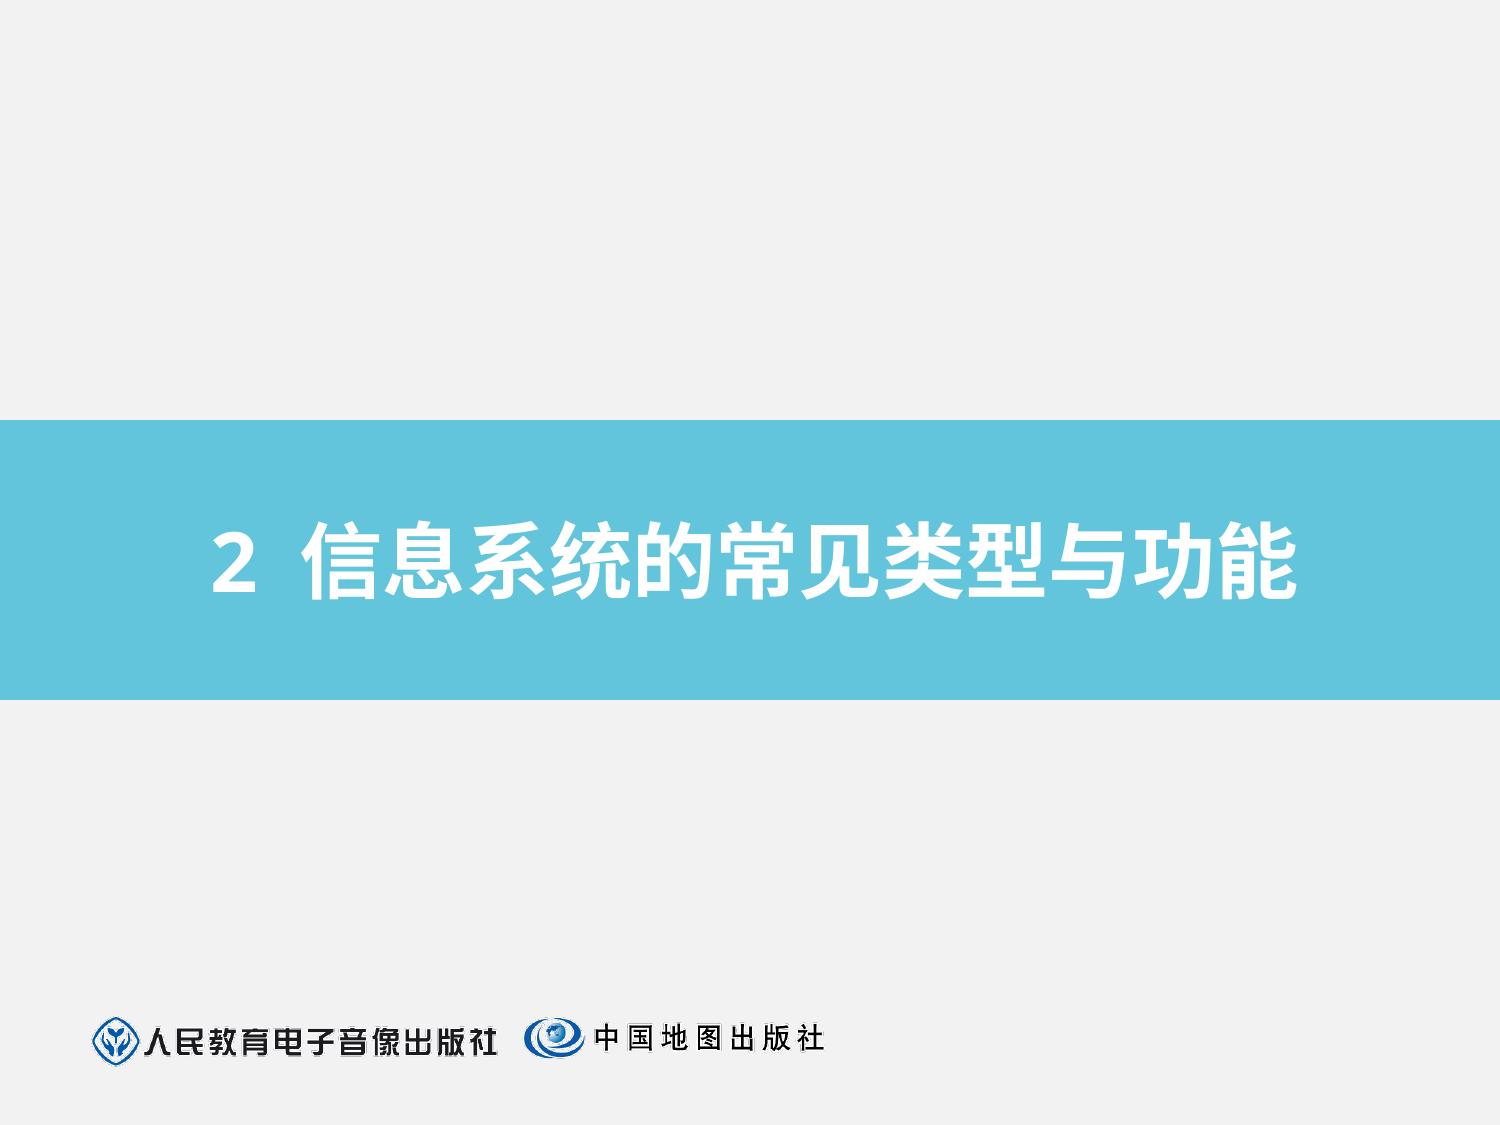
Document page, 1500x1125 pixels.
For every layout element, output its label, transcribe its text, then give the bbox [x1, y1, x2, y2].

text_box 2 信息系统的常见类型与功能 [82, 502, 1427, 617]
picture [77, 1009, 898, 1067]
